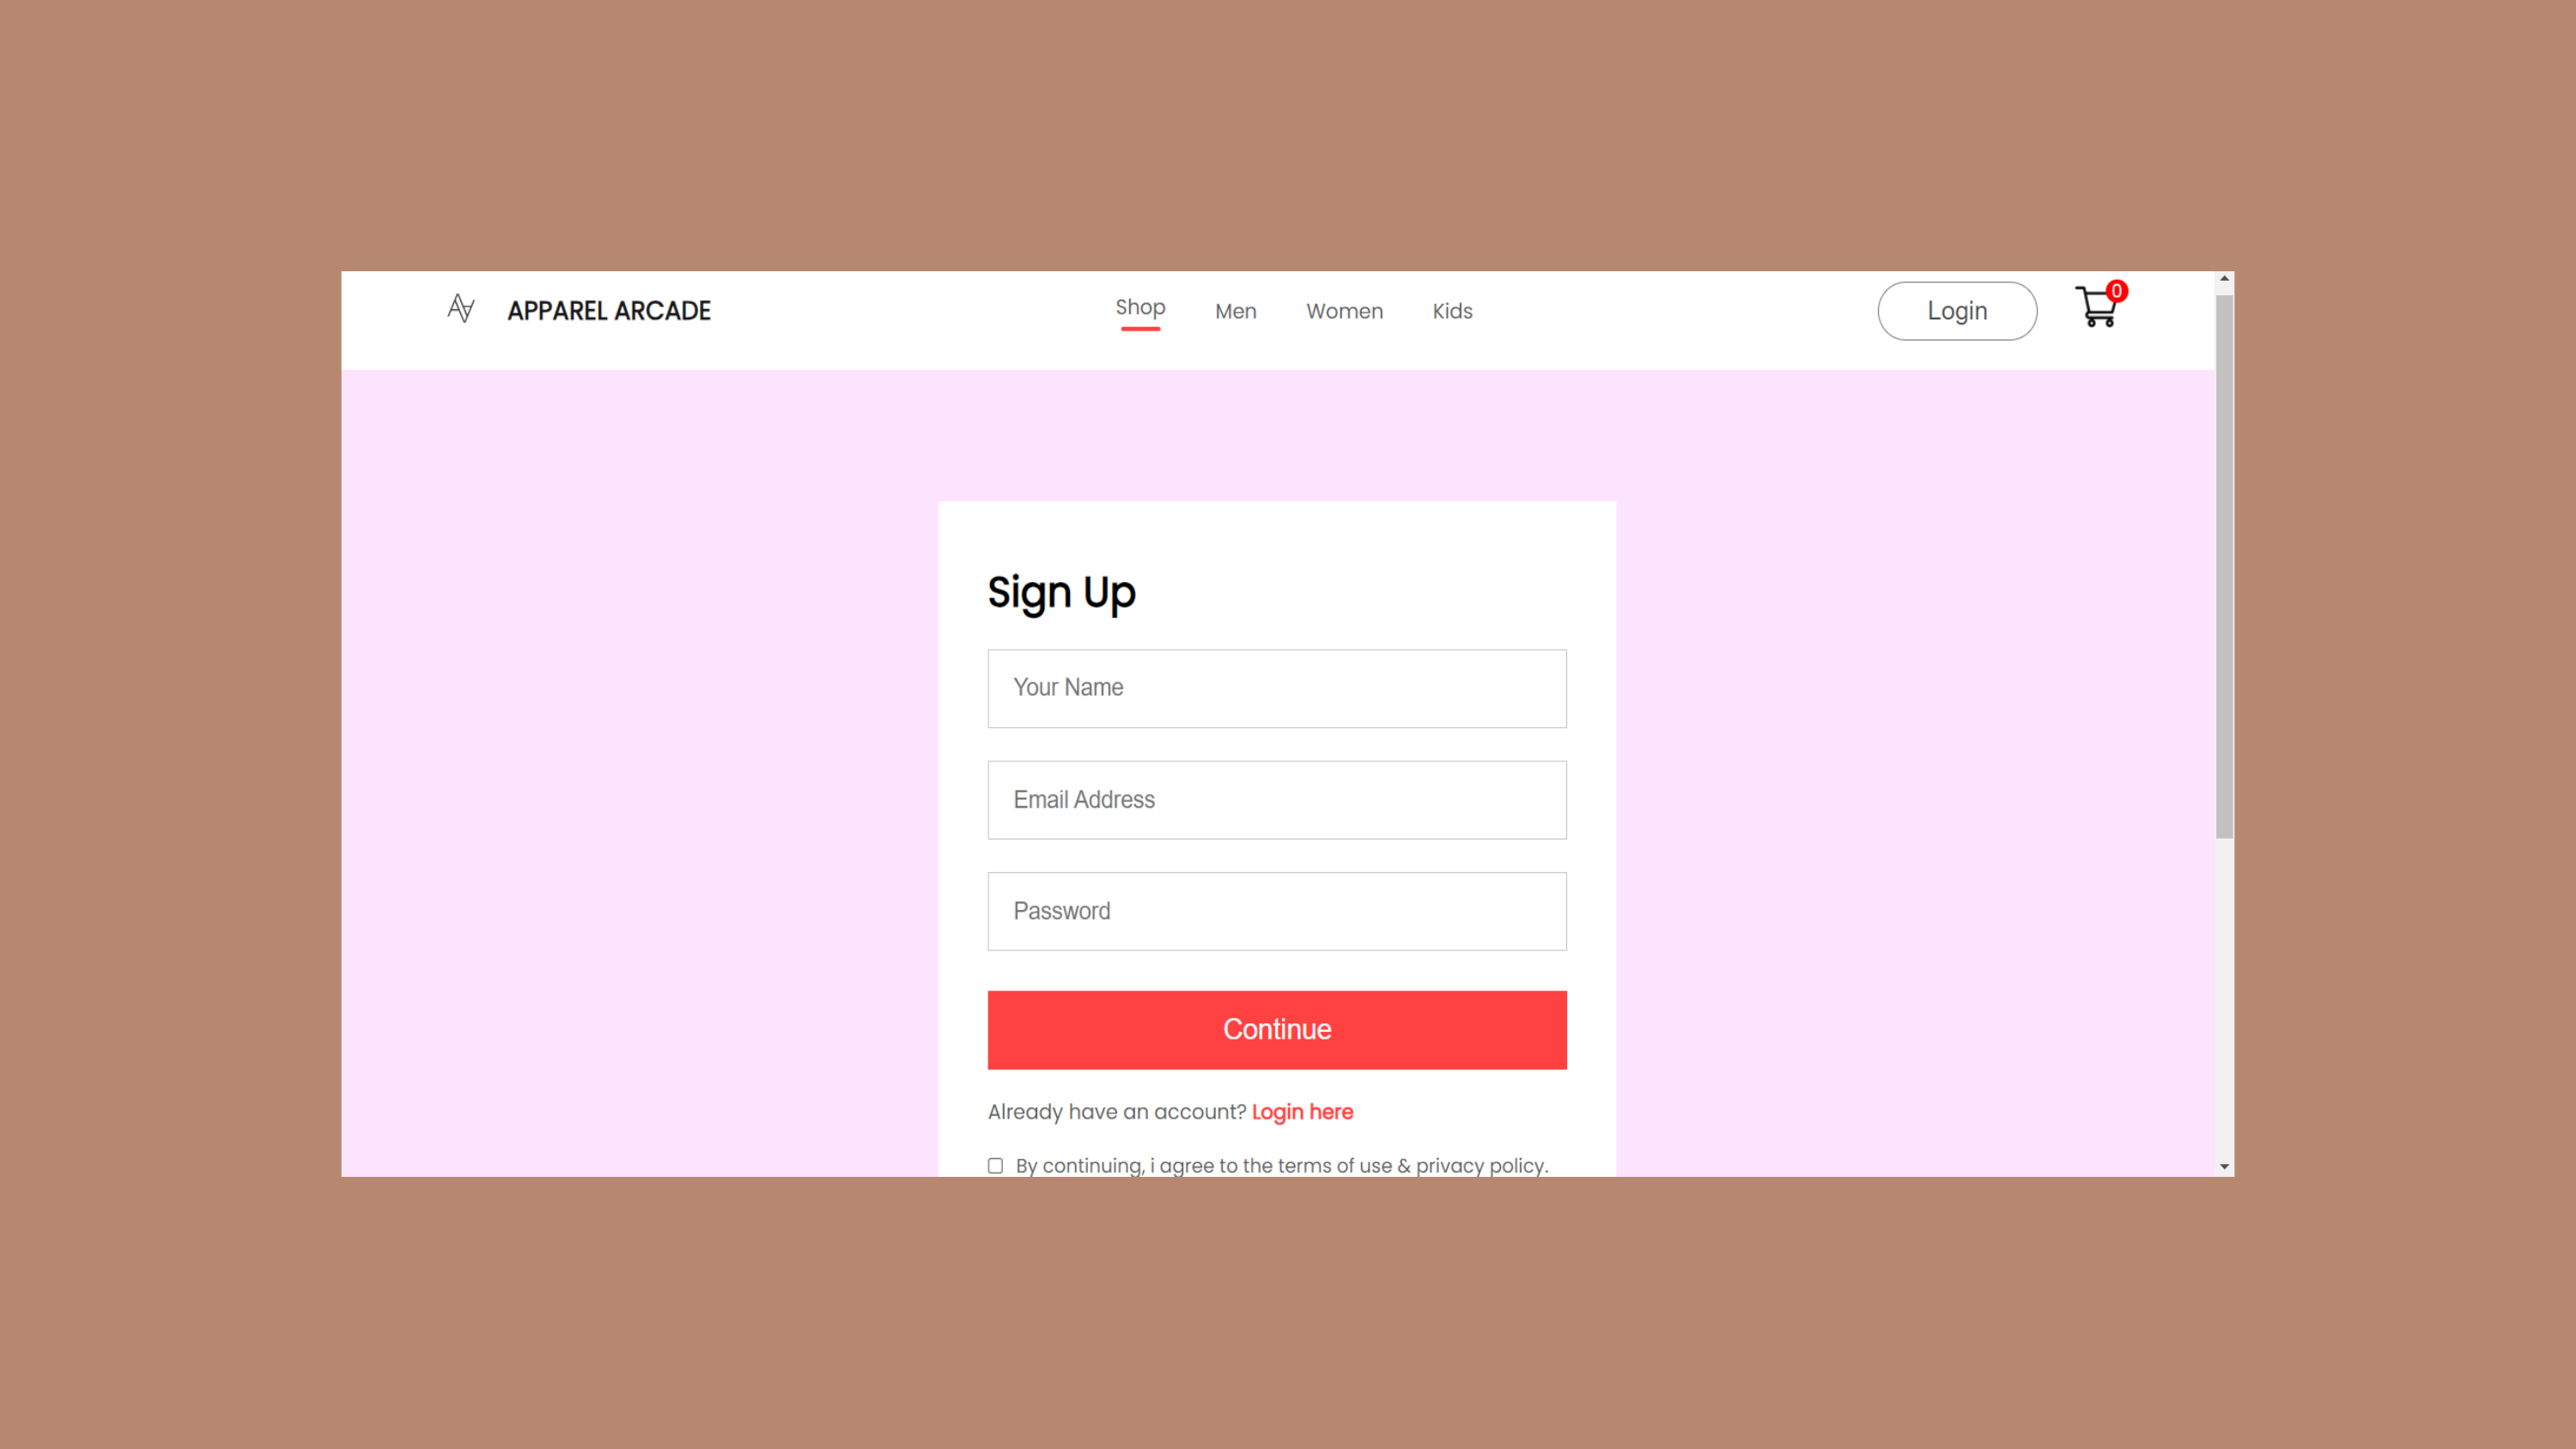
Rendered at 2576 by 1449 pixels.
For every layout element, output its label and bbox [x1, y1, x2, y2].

text_box [341, 271, 2235, 1177]
